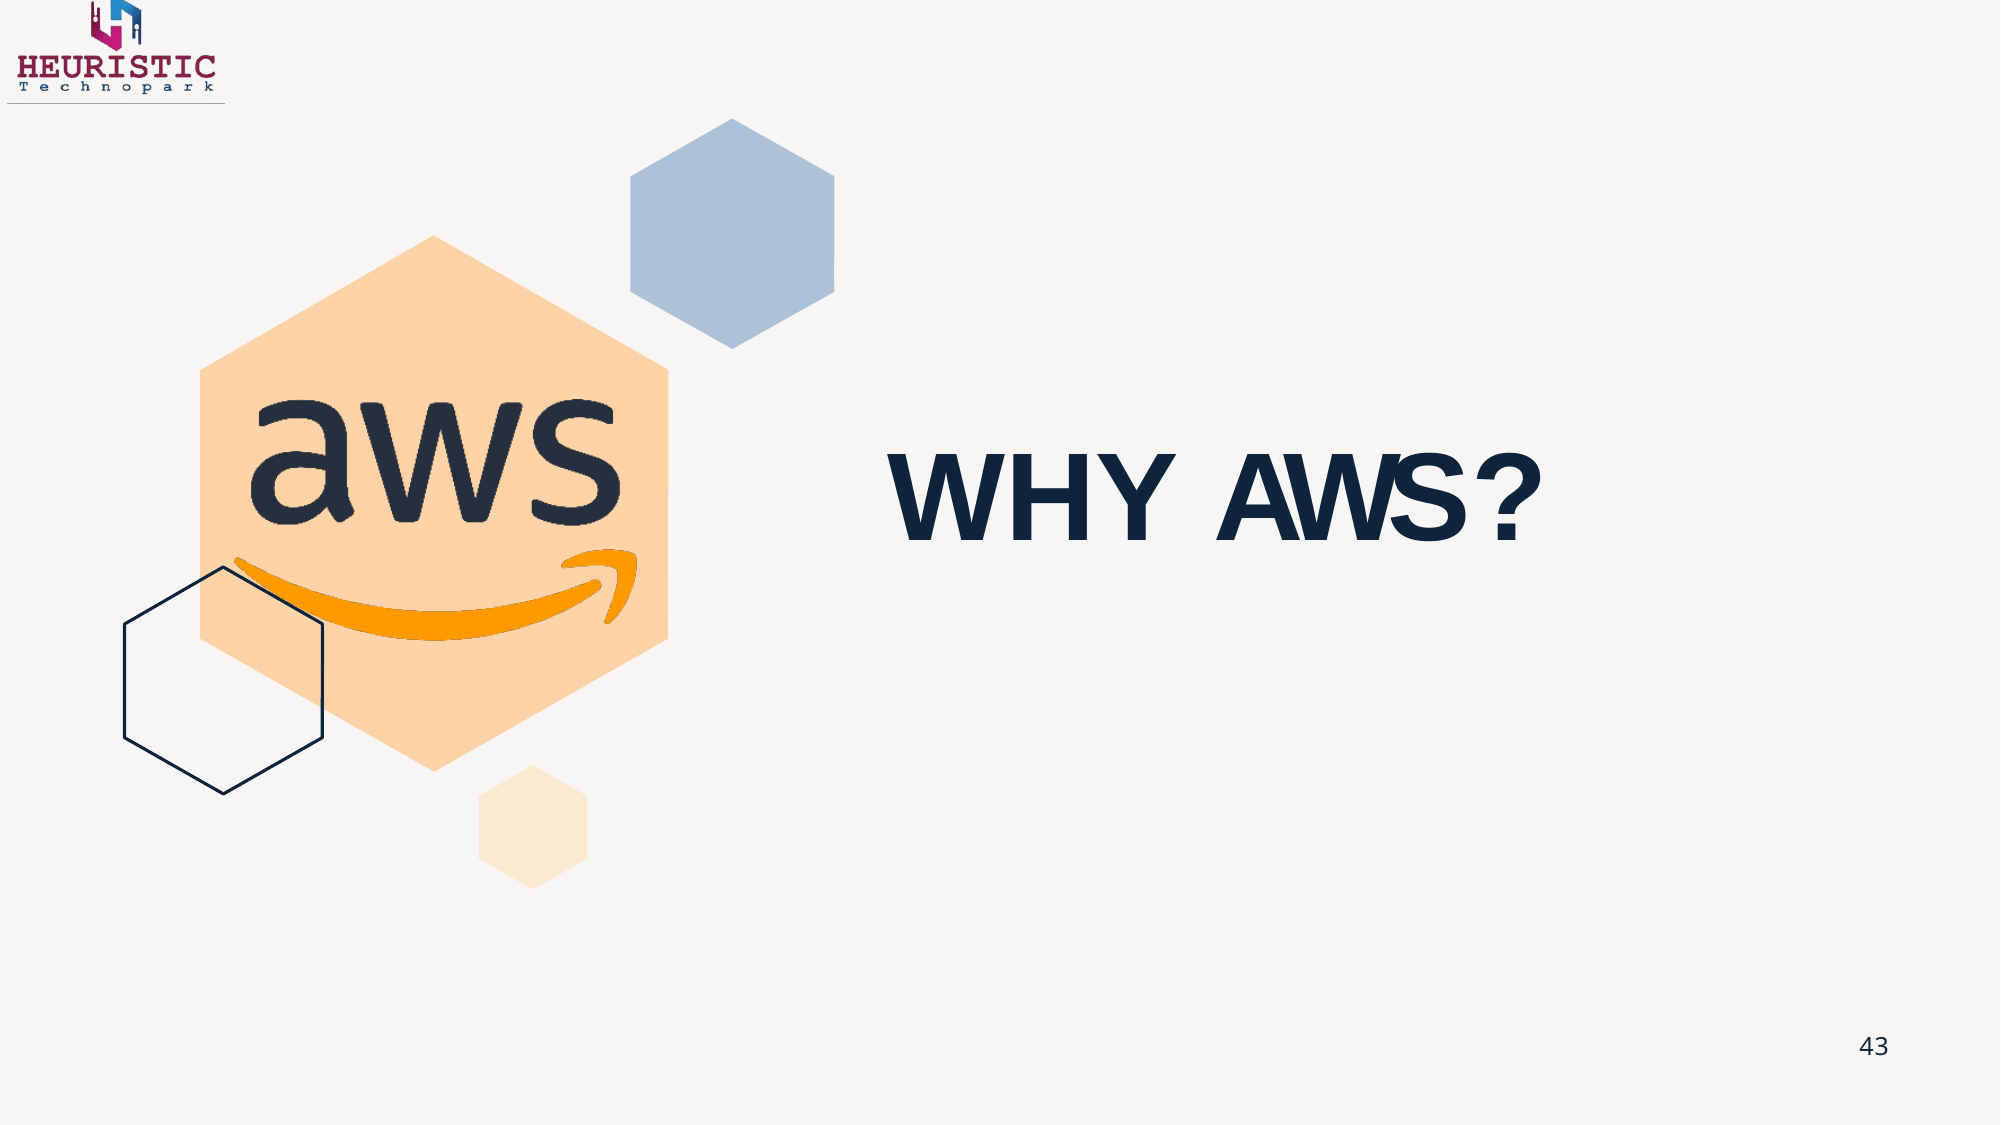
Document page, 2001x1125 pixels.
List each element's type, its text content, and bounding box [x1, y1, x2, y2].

text_box [630, 118, 835, 349]
picture [6, 0, 225, 105]
slide_number 43 [1853, 1034, 1896, 1125]
text_box [478, 764, 588, 890]
text_box [124, 566, 323, 794]
title WHY AWS? [885, 413, 1913, 604]
picture [231, 398, 639, 642]
text_box [199, 235, 669, 772]
